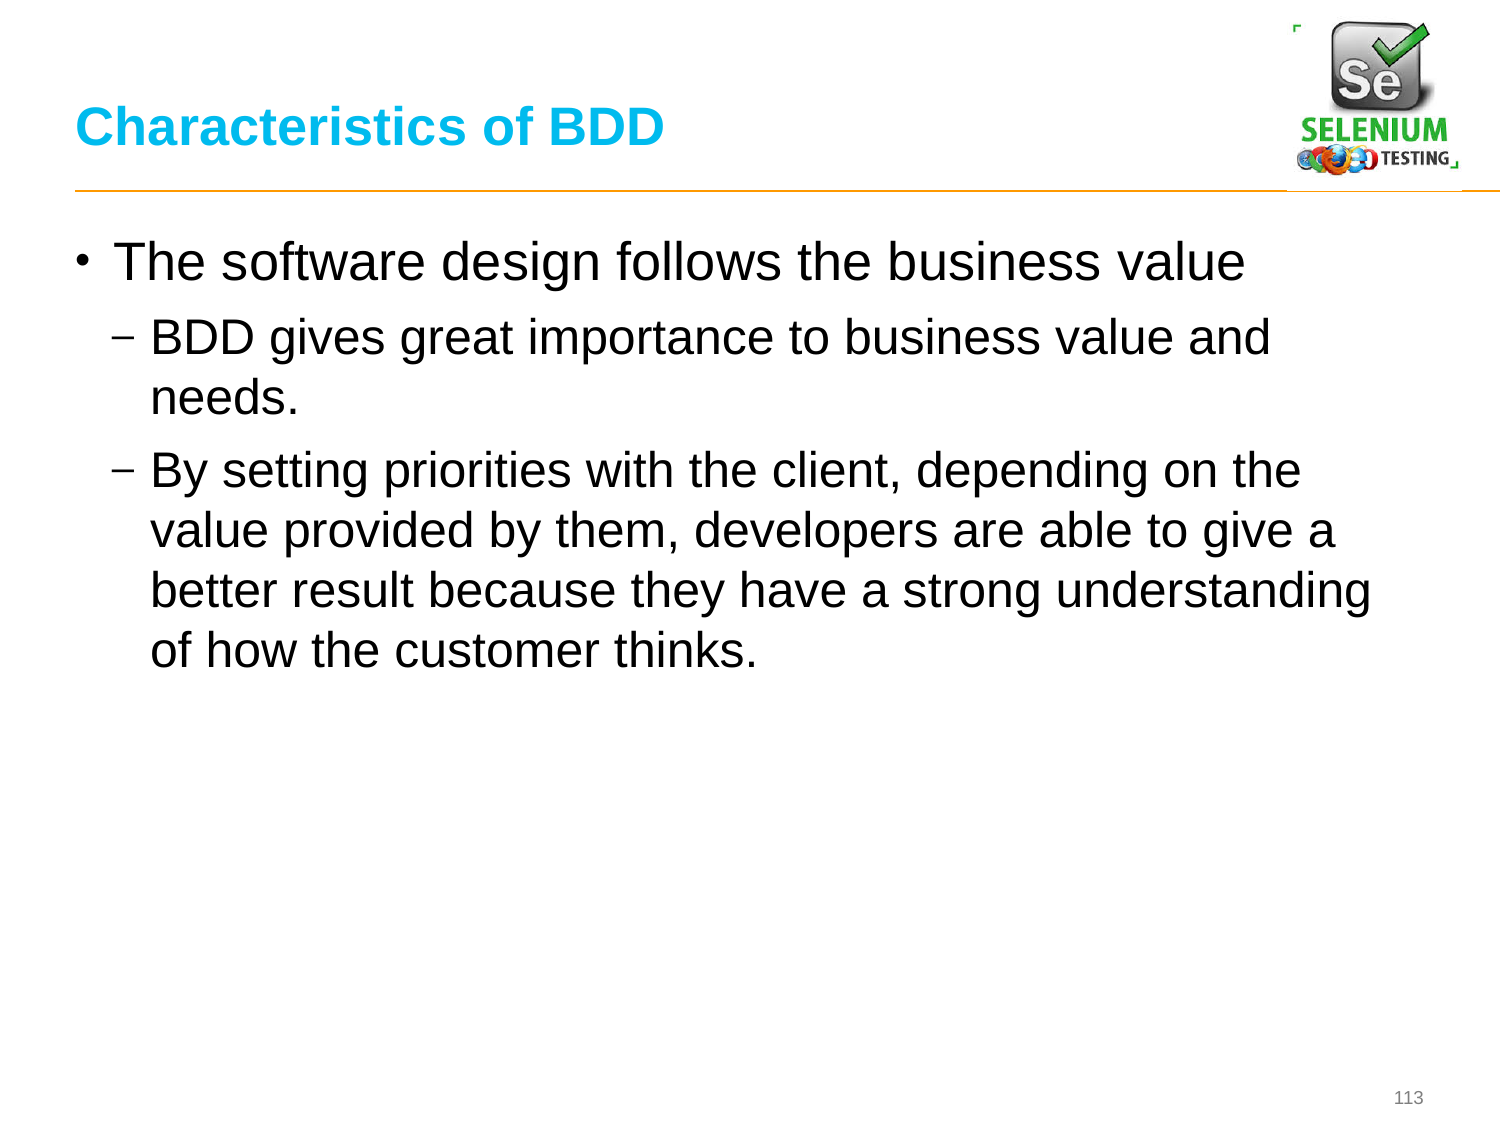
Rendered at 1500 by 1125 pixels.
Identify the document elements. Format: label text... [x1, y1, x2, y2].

title Characteristics of BDD [75, 27, 1422, 157]
picture [1287, 16, 1462, 191]
list The software design follows the business value BDD gives great importance to business value and needs. By setting priorities with the client, depending on the value provided by them, developers are able to give a better result because they have a strong understanding of how the customer thinks. [75, 226, 1425, 1018]
